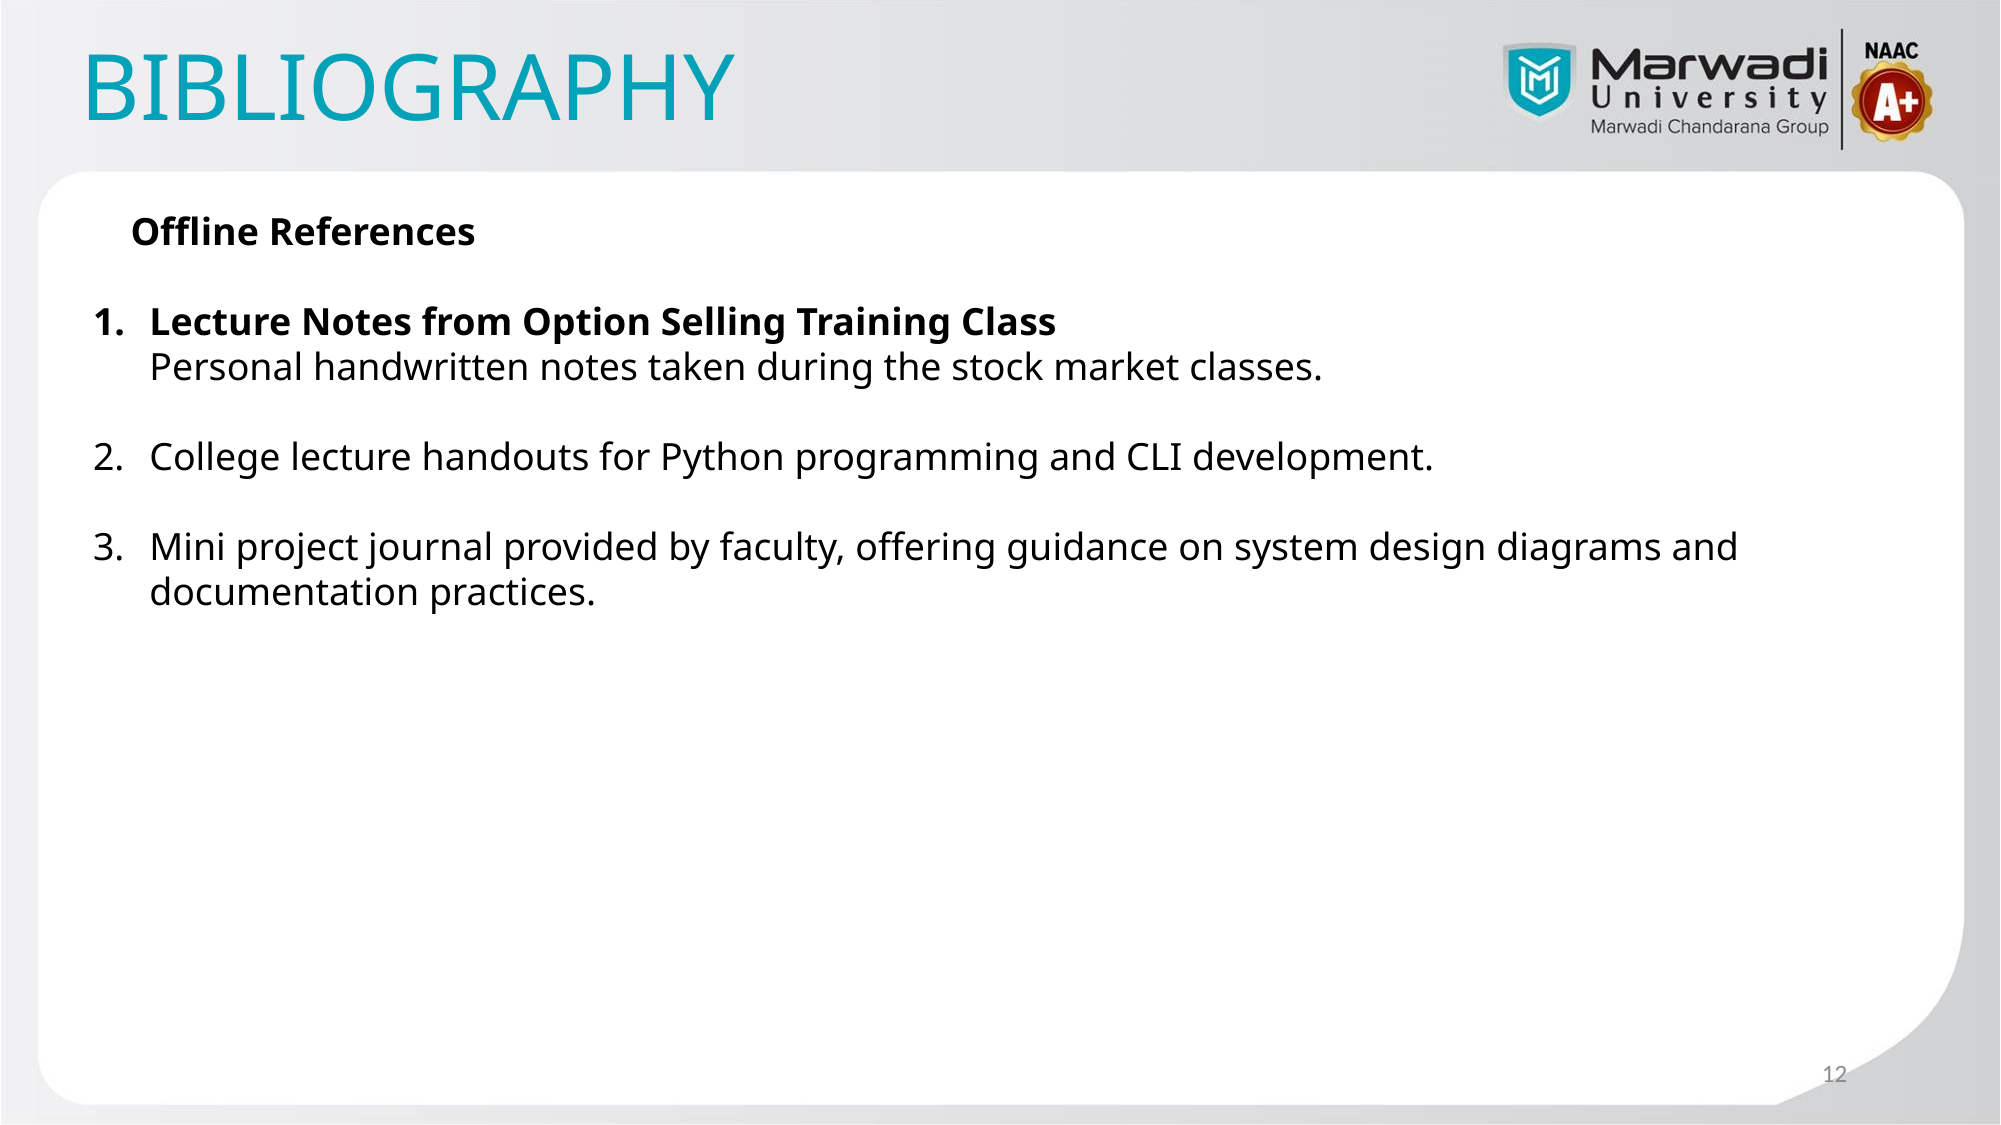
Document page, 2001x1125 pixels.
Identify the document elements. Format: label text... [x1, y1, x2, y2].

picture [0, 0, 2001, 1125]
text_box Offline References Lecture Notes from Option Selling Training Class Personal handwritten notes taken during the stock market classes. College lecture handouts for Python programming and CLI development. Mini project journal provided by faculty, offering guidance on system design diagrams and documentation practices. [78, 201, 1822, 1125]
slide_number 12 [1822, 1042, 1863, 1103]
title BIBLIOGRAPHY [78, 0, 946, 178]
